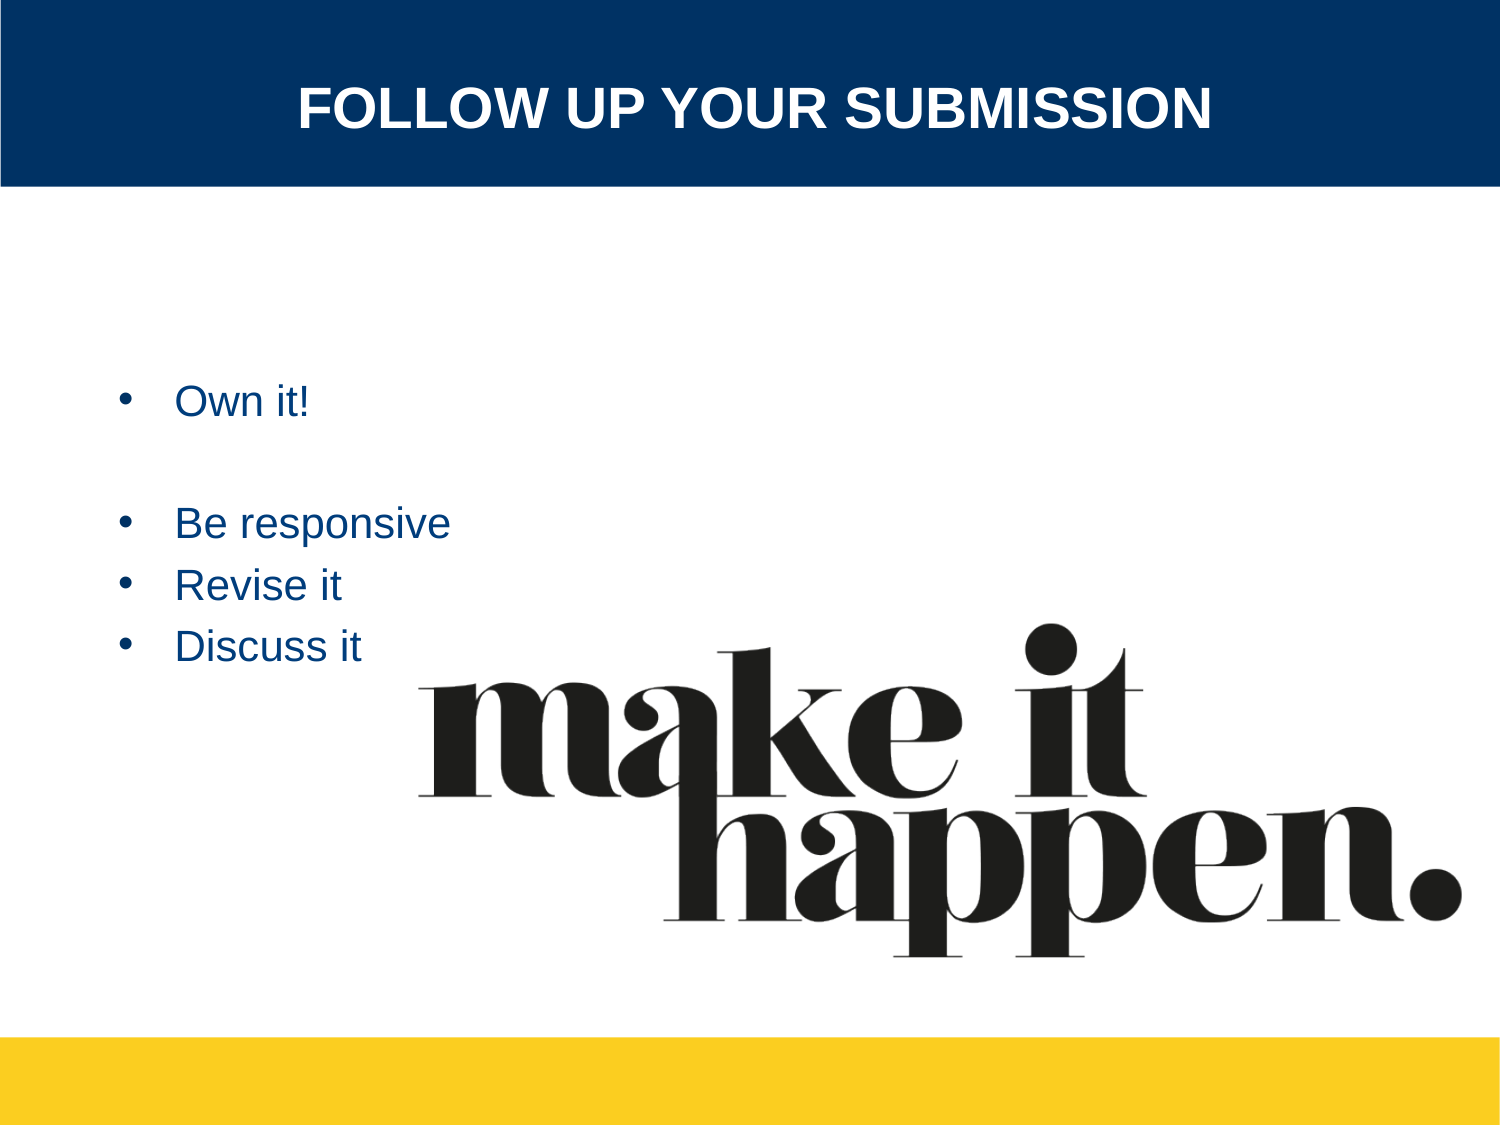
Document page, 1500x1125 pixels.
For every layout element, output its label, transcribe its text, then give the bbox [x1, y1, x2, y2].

title Follow up your submission [72, 23, 1438, 187]
list Own it! Be responsive Revise it Discuss it [102, 364, 1398, 901]
picture [378, 611, 1500, 970]
